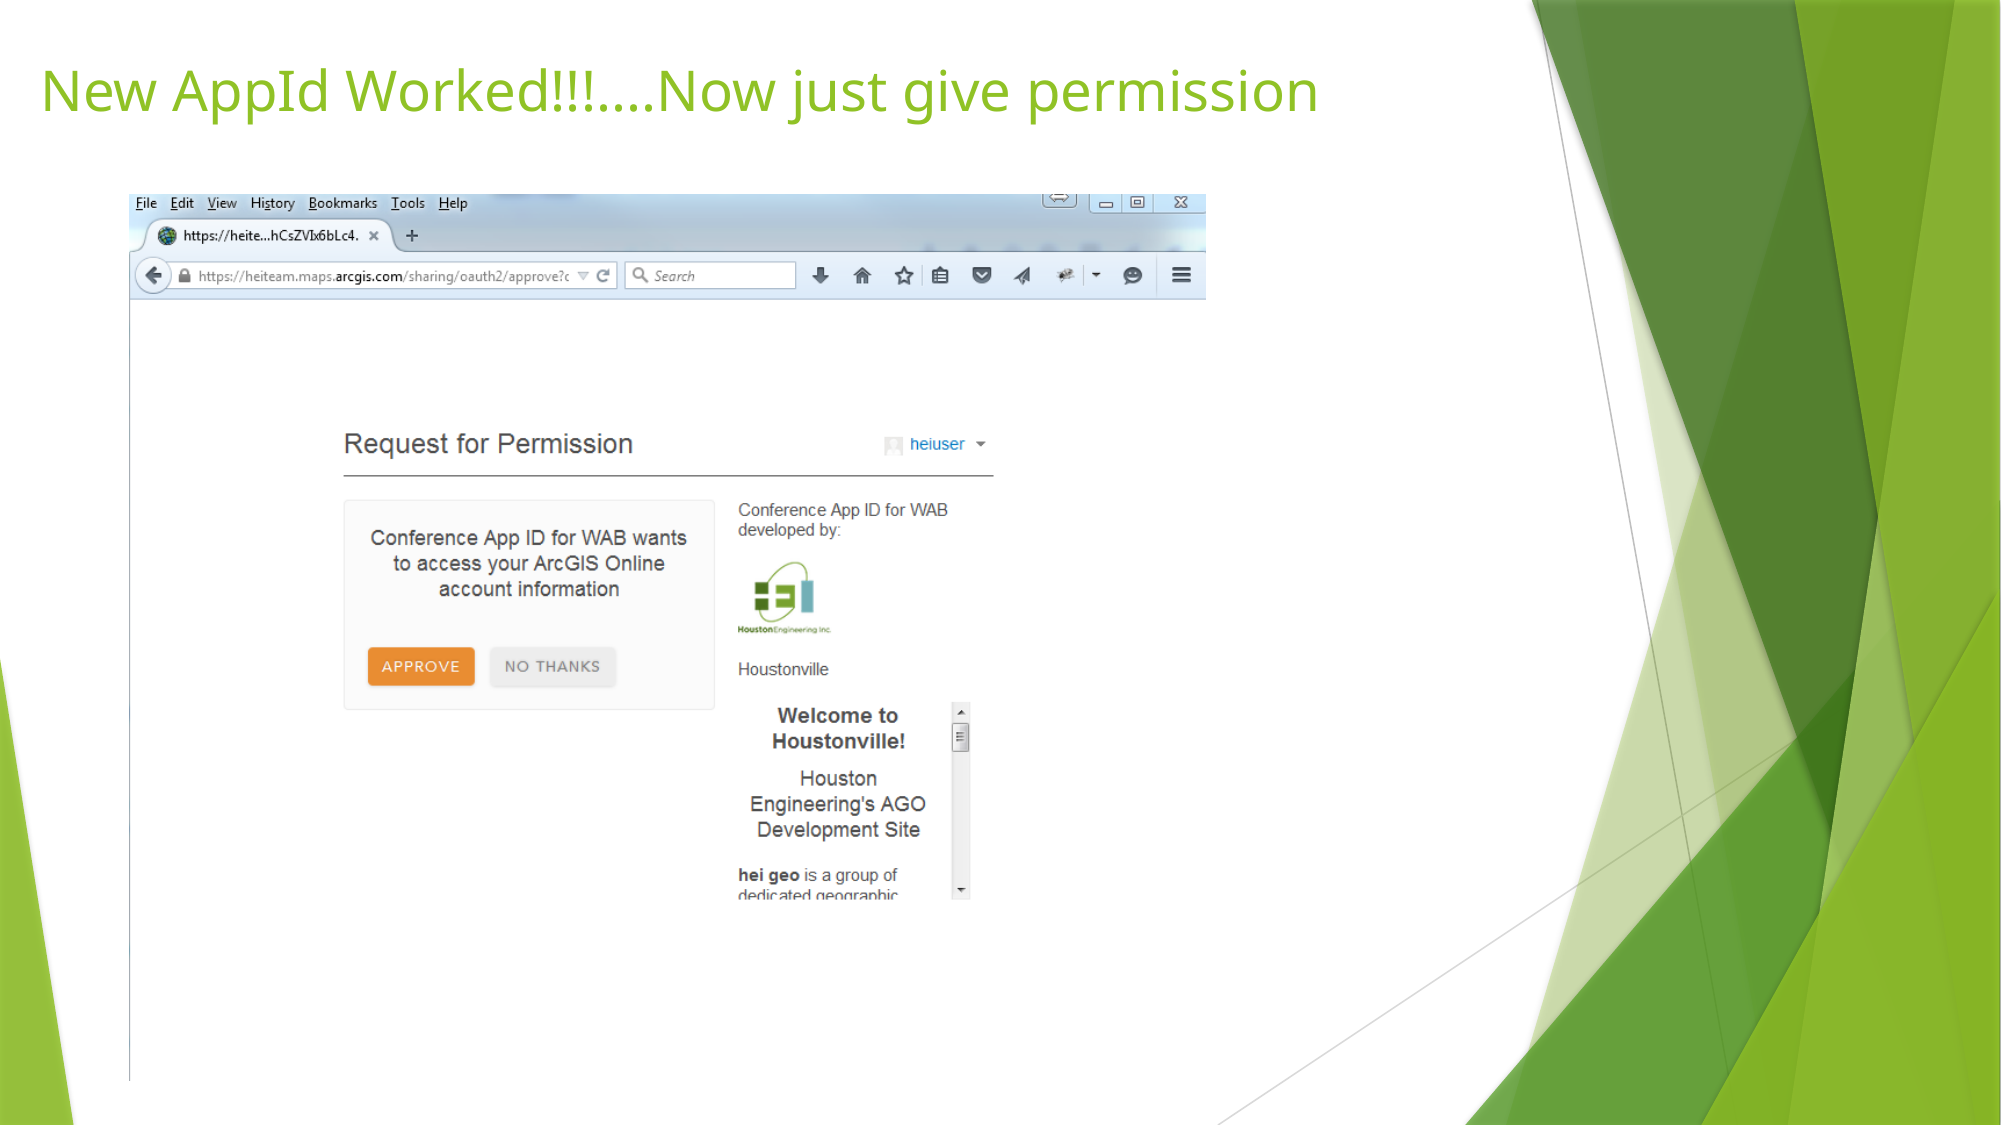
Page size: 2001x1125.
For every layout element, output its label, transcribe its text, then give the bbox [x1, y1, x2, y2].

title New AppId Worked!!!....Now just give permission [25, 47, 1532, 196]
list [128, 194, 1207, 1081]
